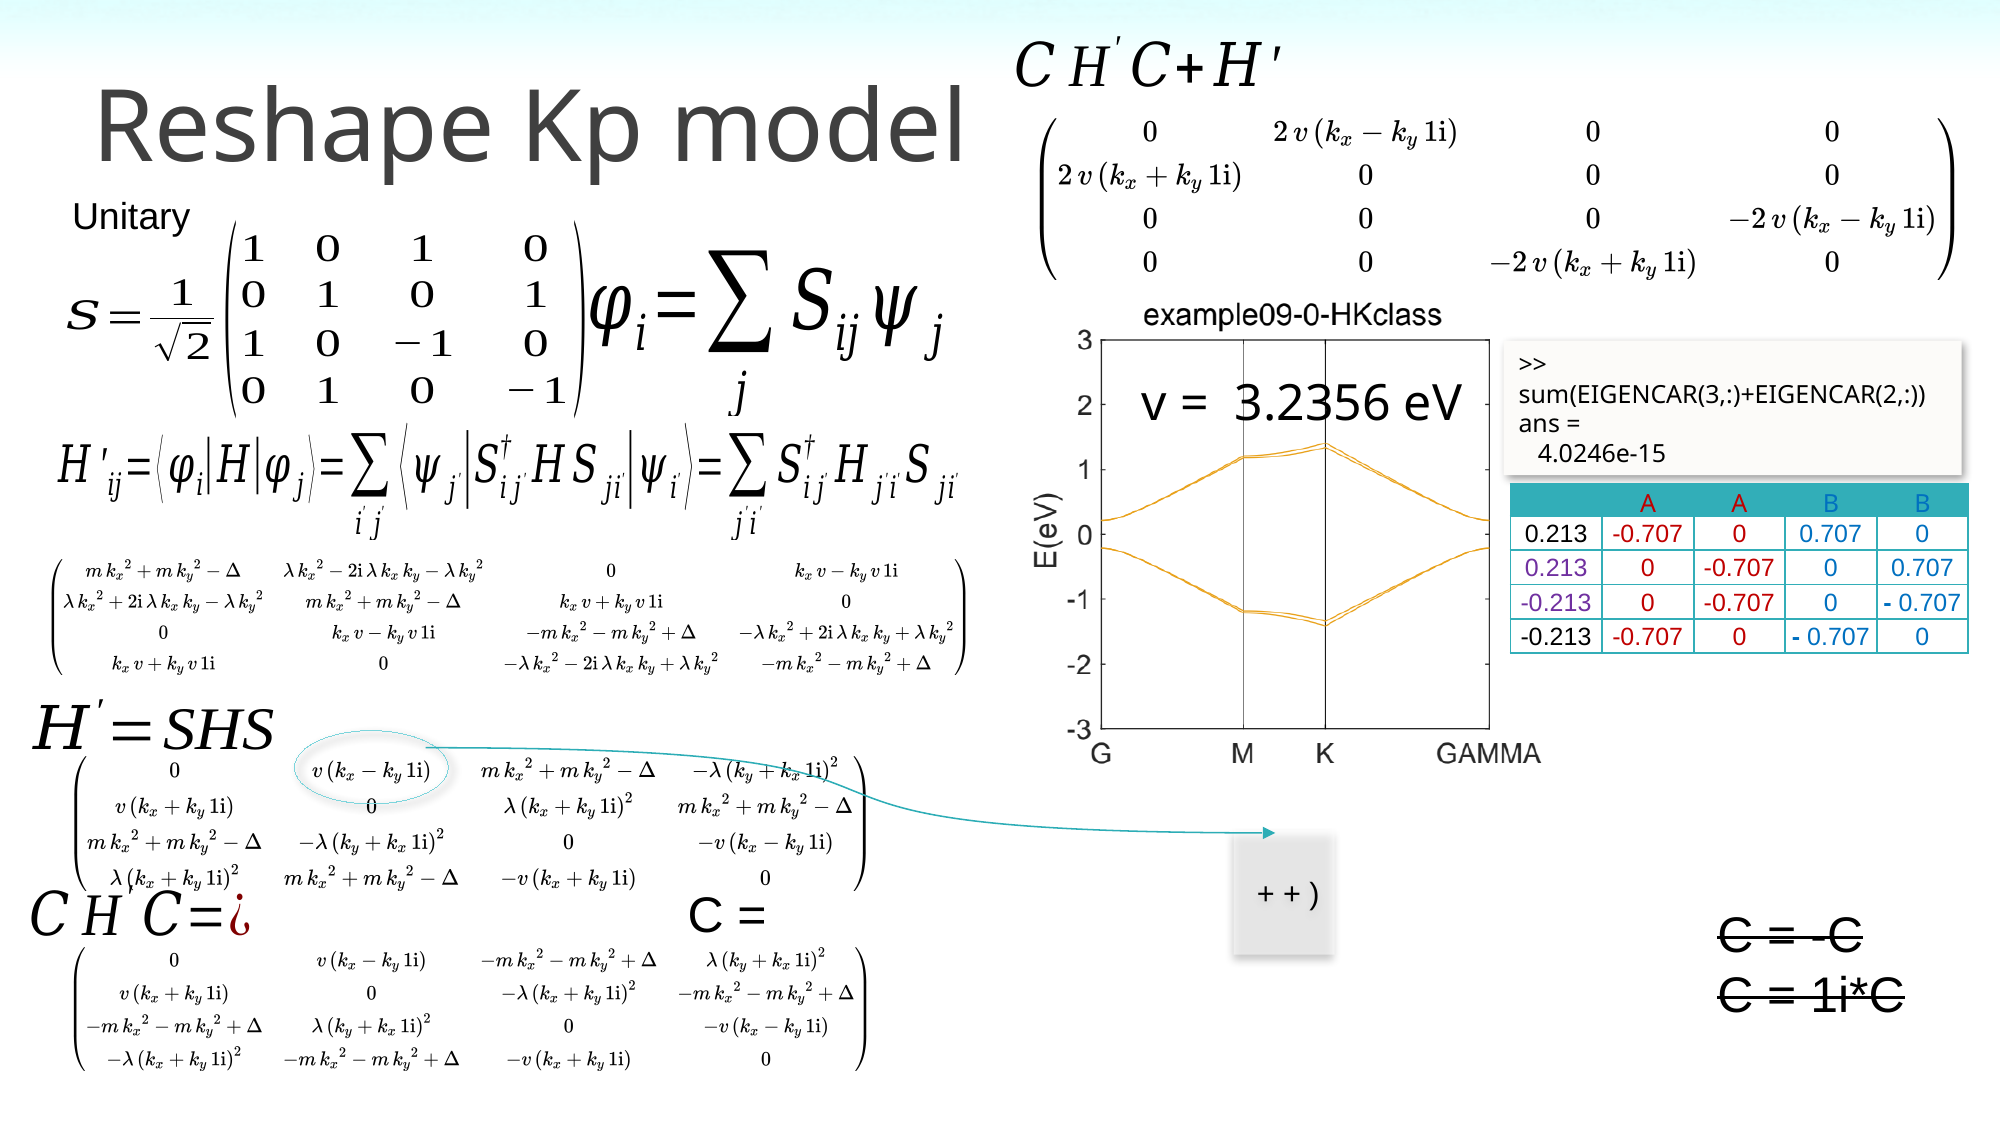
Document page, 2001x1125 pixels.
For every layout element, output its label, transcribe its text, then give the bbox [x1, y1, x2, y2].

text_box C = -C C = 1i*C [1702, 894, 1920, 1030]
table_cell 0 [1878, 517, 1967, 549]
picture [68, 947, 807, 1072]
picture [46, 559, 807, 675]
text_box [807, 365, 894, 1125]
picture [0, 0, 2000, 58]
table_header A [1610, 485, 1693, 515]
table_cell 0.707 [1786, 517, 1876, 549]
text_box [298, 730, 444, 755]
table_cell -0.707 [1610, 517, 1693, 549]
picture [68, 756, 807, 891]
table_cell 0 [1695, 517, 1784, 549]
table_cell -0.707 [1695, 585, 1784, 618]
list Reshape Kp model [0, 58, 2000, 185]
text_box >> sum(EIGENCAR(3,:)+EIGENCAR(2,:)) ans = 4.0246e-15 [1610, 340, 1962, 476]
table_cell 0 [1878, 620, 1967, 652]
table_cell -0.707 [1695, 551, 1784, 584]
table_cell 0 [1610, 585, 1693, 618]
table_header B [1786, 485, 1876, 515]
table_cell - 0.707 [1786, 620, 1876, 652]
table_header B [1878, 485, 1967, 515]
table_cell 0 [1695, 620, 1784, 652]
table_header A [1695, 485, 1784, 515]
table_cell - 0.707 [1878, 585, 1967, 618]
table_cell 0 [1786, 585, 1876, 618]
picture [894, 294, 1607, 780]
table_cell 0.707 [1878, 551, 1967, 584]
table_cell 0 [1610, 551, 1693, 584]
table_cell 0 [1786, 551, 1876, 584]
picture [206, 117, 2000, 280]
table_cell -0.707 [1610, 620, 1693, 652]
text_box Unitary [57, 184, 206, 245]
